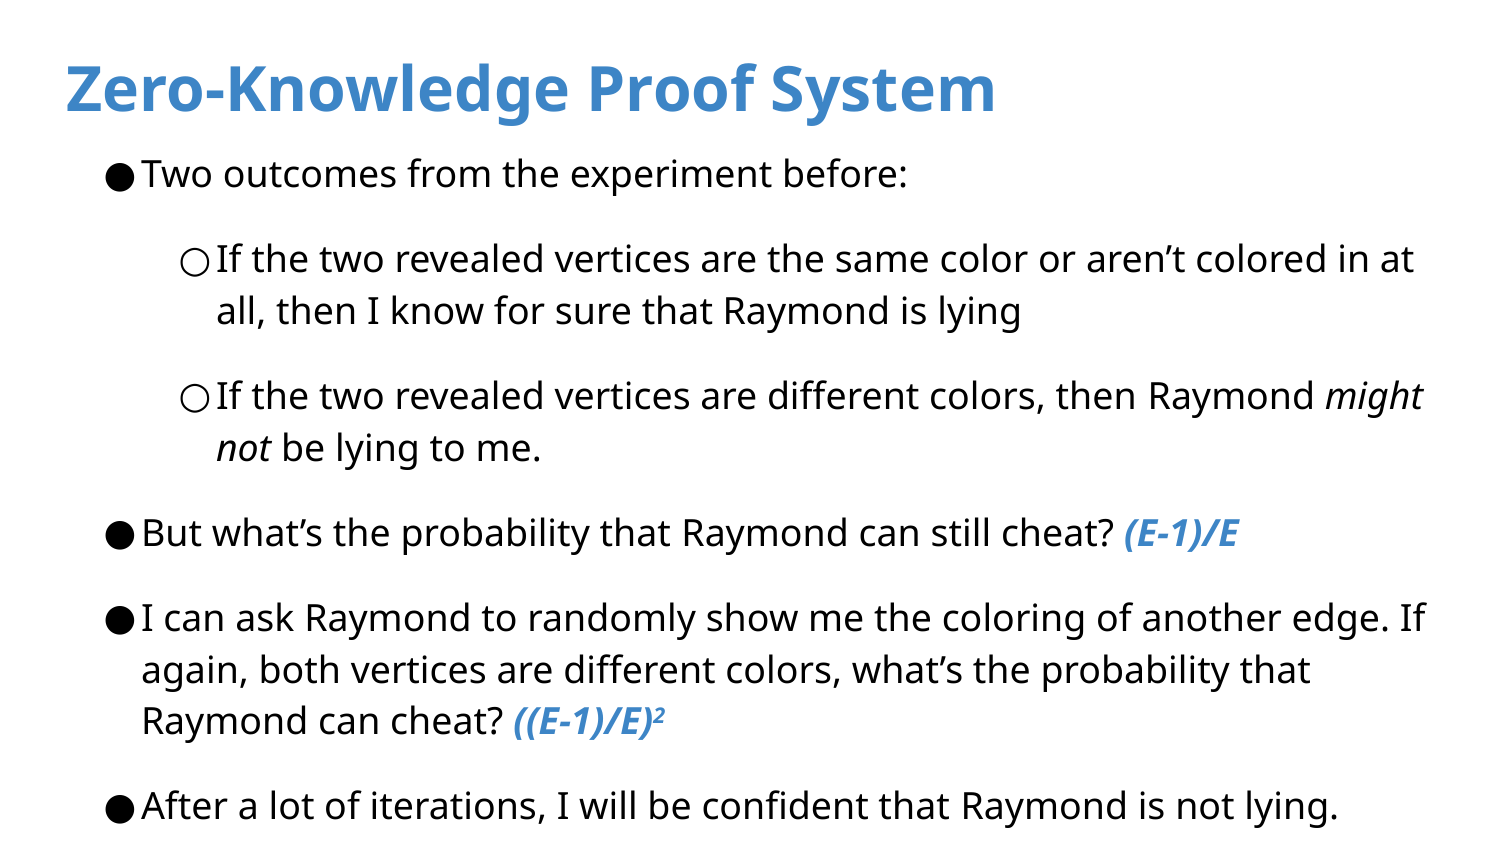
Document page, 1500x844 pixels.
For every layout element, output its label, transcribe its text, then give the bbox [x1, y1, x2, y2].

list Two outcomes from the experiment before: If the two revealed vertices are the same color or aren’t colored in at all, then I know for sure that Raymond is lying If the two revealed vertices are different colors, then Raymond might not be lying to me. But what’s the probability that Raymond can still cheat? (E-1)/E I can ask Raymond to randomly show me the coloring of another edge. If again, both vertices are different colors, what’s the probability that Raymond can cheat? ((E-1)/E)2 After a lot of iterations, I will be confident that Raymond is not lying. Raymond also protects his algorithm/solution!! (he randomly chooses a different set of colors each time) [51, 128, 1449, 822]
title Zero-Knowledge Proof System [51, 34, 1449, 128]
